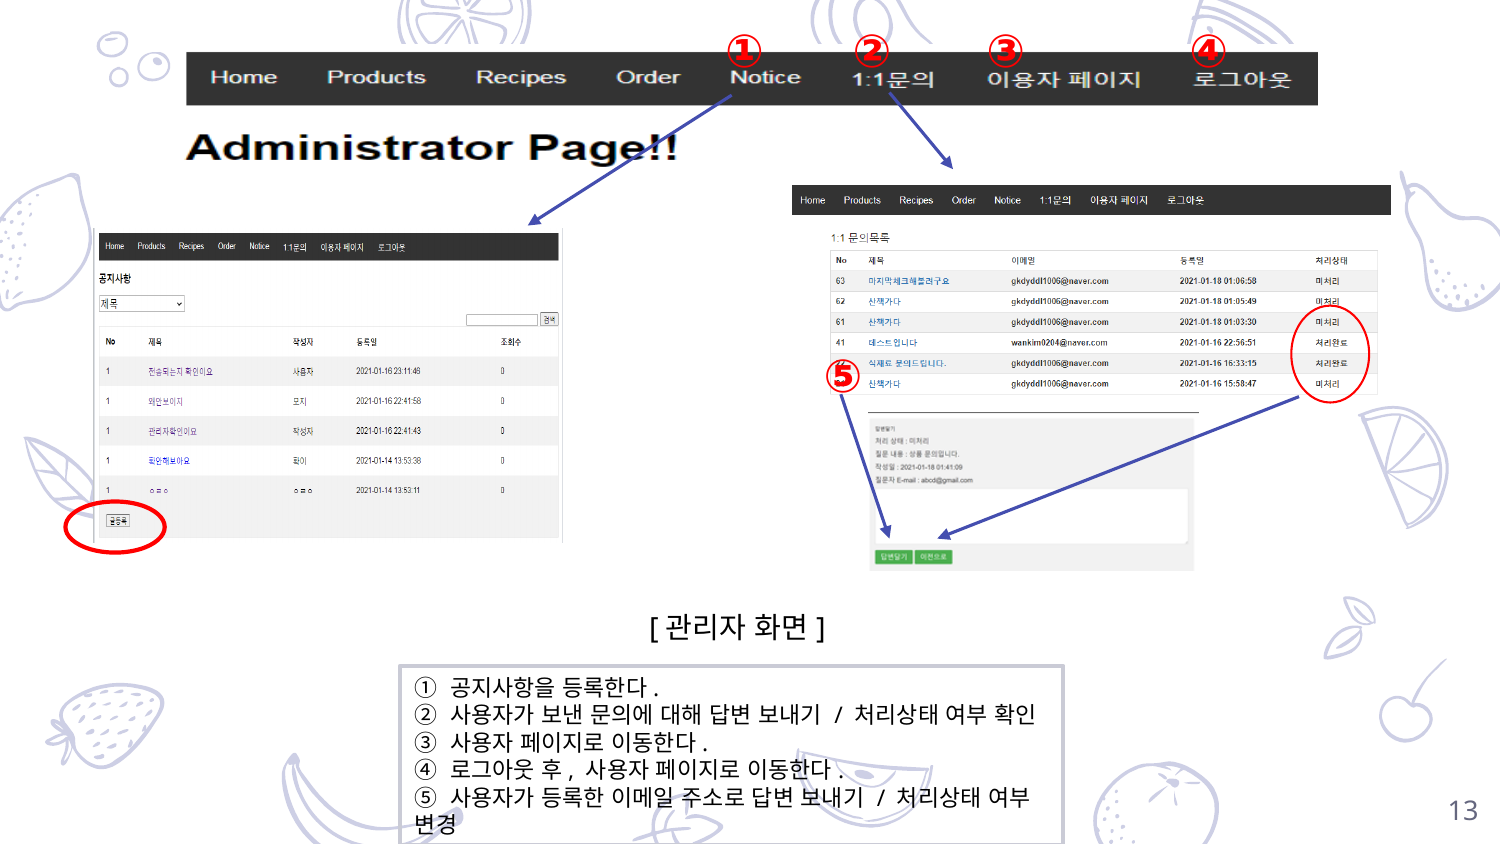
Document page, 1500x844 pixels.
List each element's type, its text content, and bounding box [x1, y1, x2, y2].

text_box ② [827, 21, 891, 43]
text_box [936, 396, 1300, 539]
text_box [관리자 화면] [634, 602, 890, 652]
text_box ④ [1166, 21, 1218, 43]
picture [867, 412, 1200, 571]
text_box ① [700, 21, 764, 43]
text_box ① 공지사항을 등록한다. ② 사용자가 보낸 문의에 대해 답변 보내기 / 처리상태 여부 확인 ③ 사용자 페이지로 이동한다. ④ 로그아웃 후, 사용자 페이지로 이동한다. ⑤ 사용자가 등록한 이메일 주소로 답변 보내기 / 처리상태 여부 변경 [400, 666, 1064, 844]
slide_number 13 [1403, 779, 1494, 844]
picture [792, 185, 1391, 403]
picture [92, 228, 564, 543]
text_box ③ [962, 21, 1015, 43]
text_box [527, 94, 732, 226]
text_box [889, 92, 954, 170]
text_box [840, 393, 890, 539]
text_box [63, 503, 142, 555]
picture [175, 44, 1318, 182]
